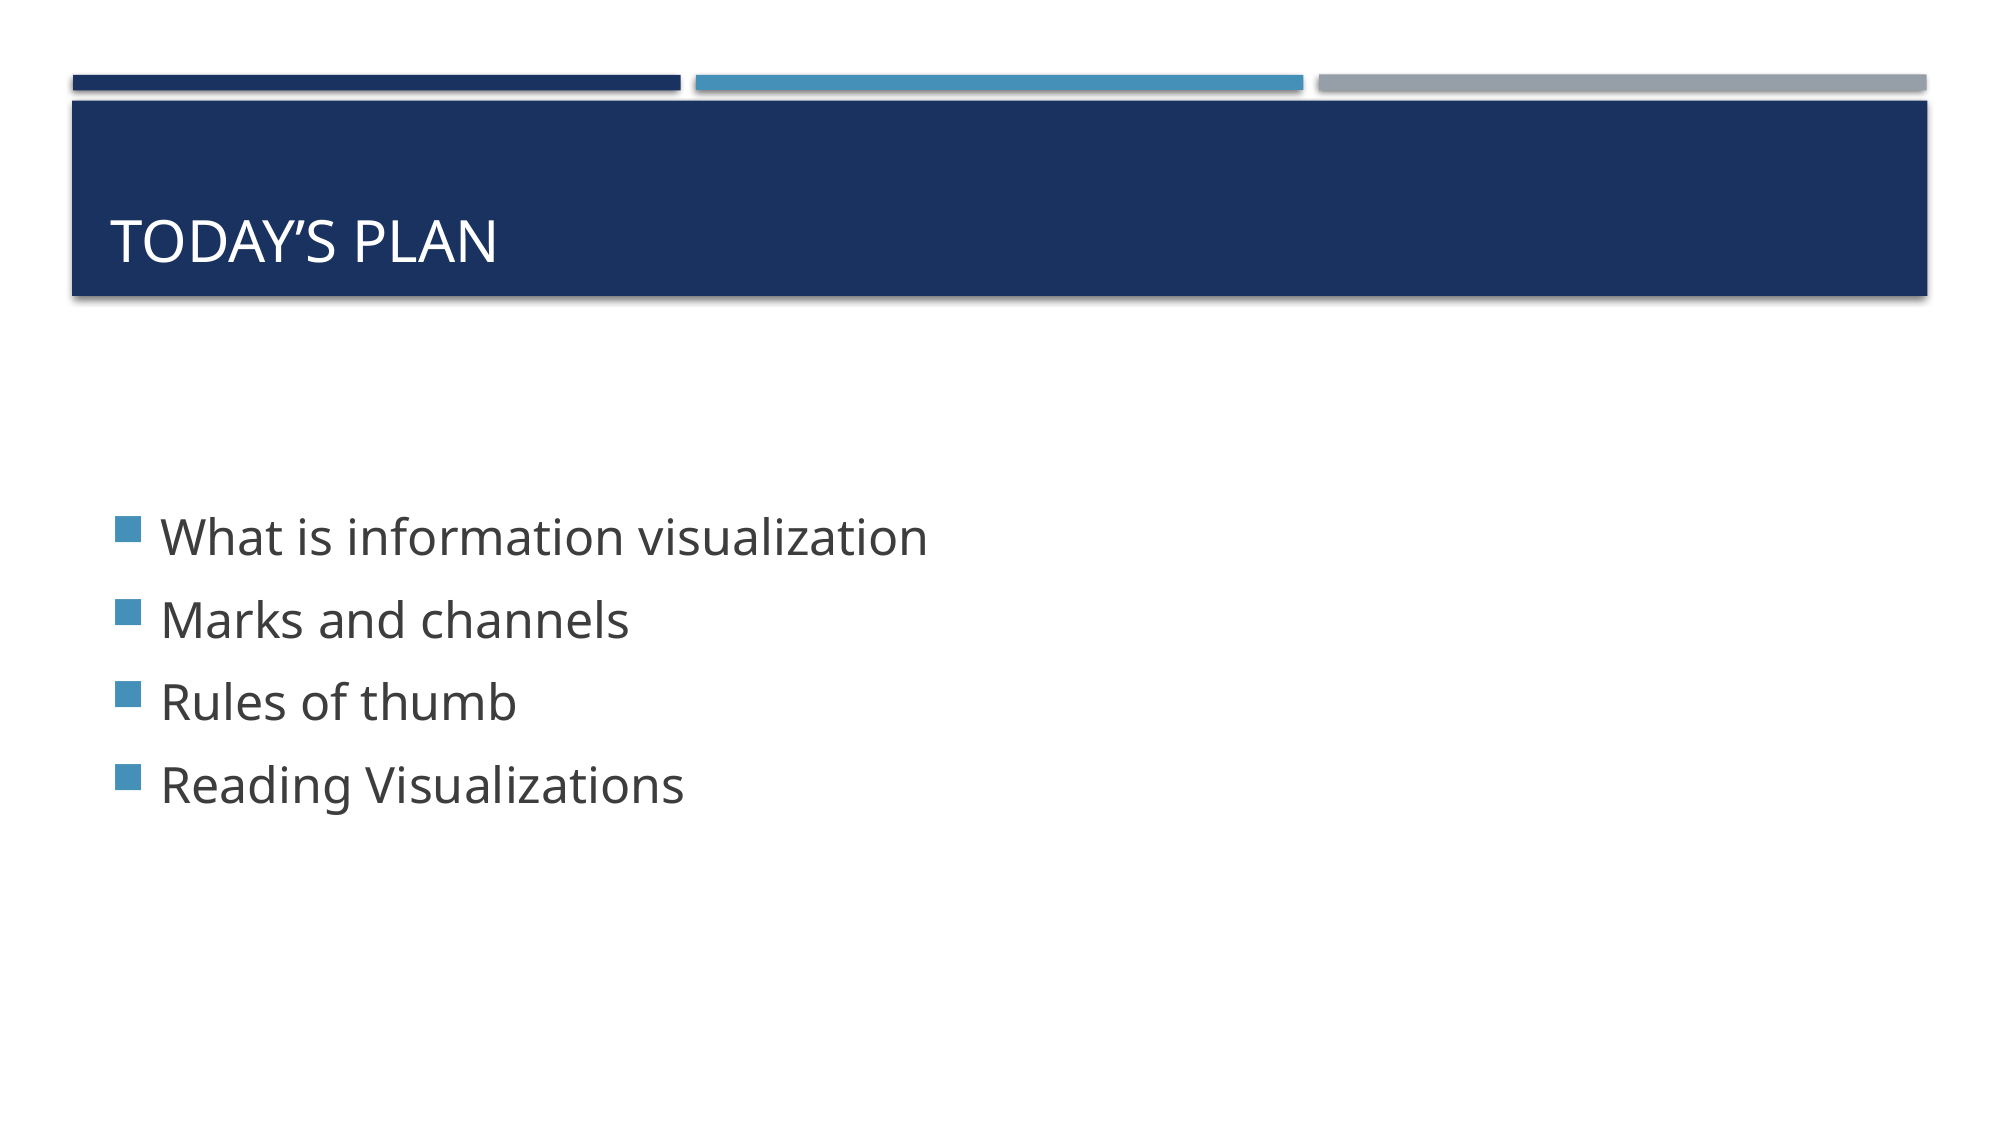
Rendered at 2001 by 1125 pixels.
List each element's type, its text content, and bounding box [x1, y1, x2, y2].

title Today’s plan [95, 115, 1905, 282]
list What is information visualization Marks and channels Rules of thumb Reading Visualizations [95, 357, 1905, 962]
